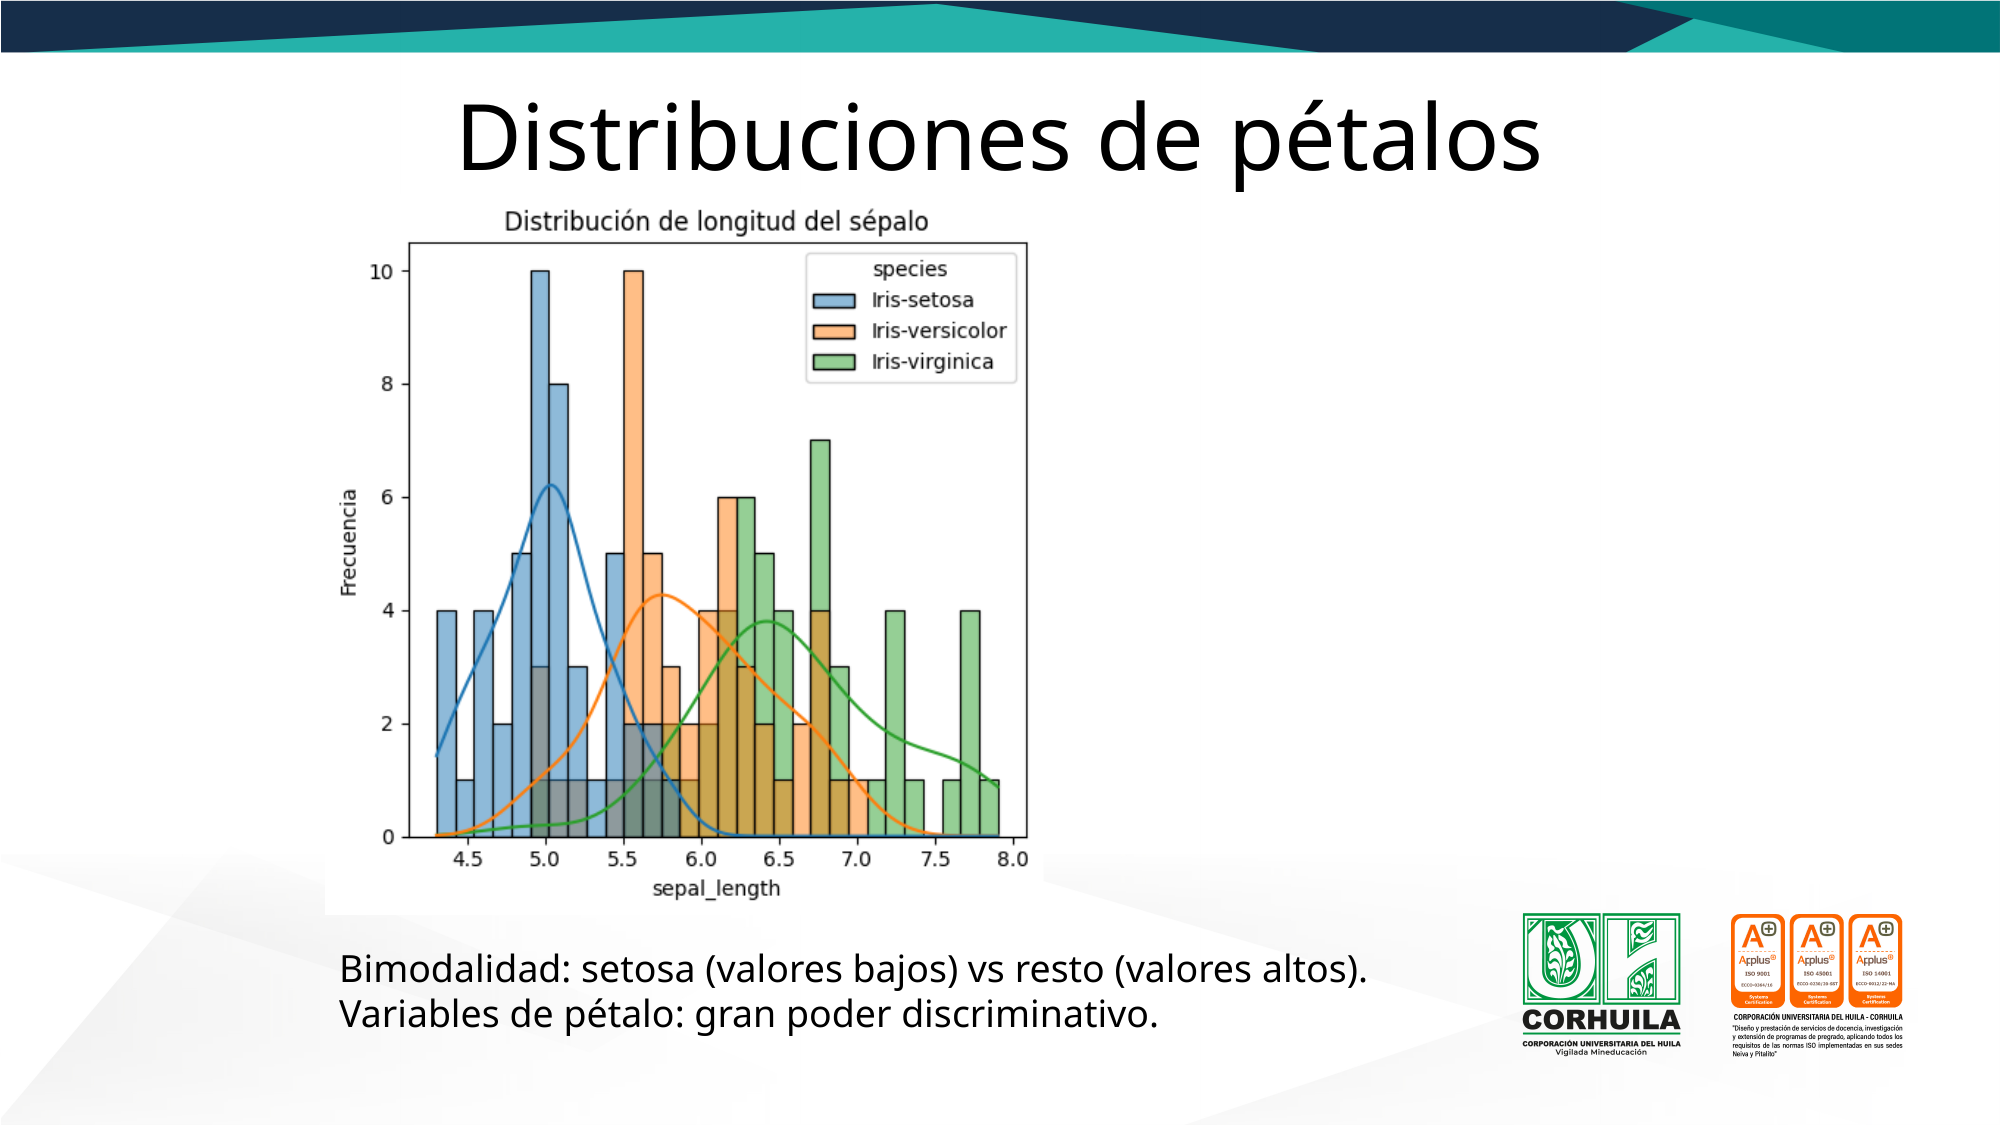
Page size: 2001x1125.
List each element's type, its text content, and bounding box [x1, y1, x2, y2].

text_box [324, 44, 1676, 233]
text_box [324, 194, 1044, 916]
picture [0, 0, 2000, 1125]
text_box Bimodalidad: setosa (valores bajos) vs resto (valores altos). Variables de pétalo: gran poder discriminativo. [339, 899, 1661, 1035]
